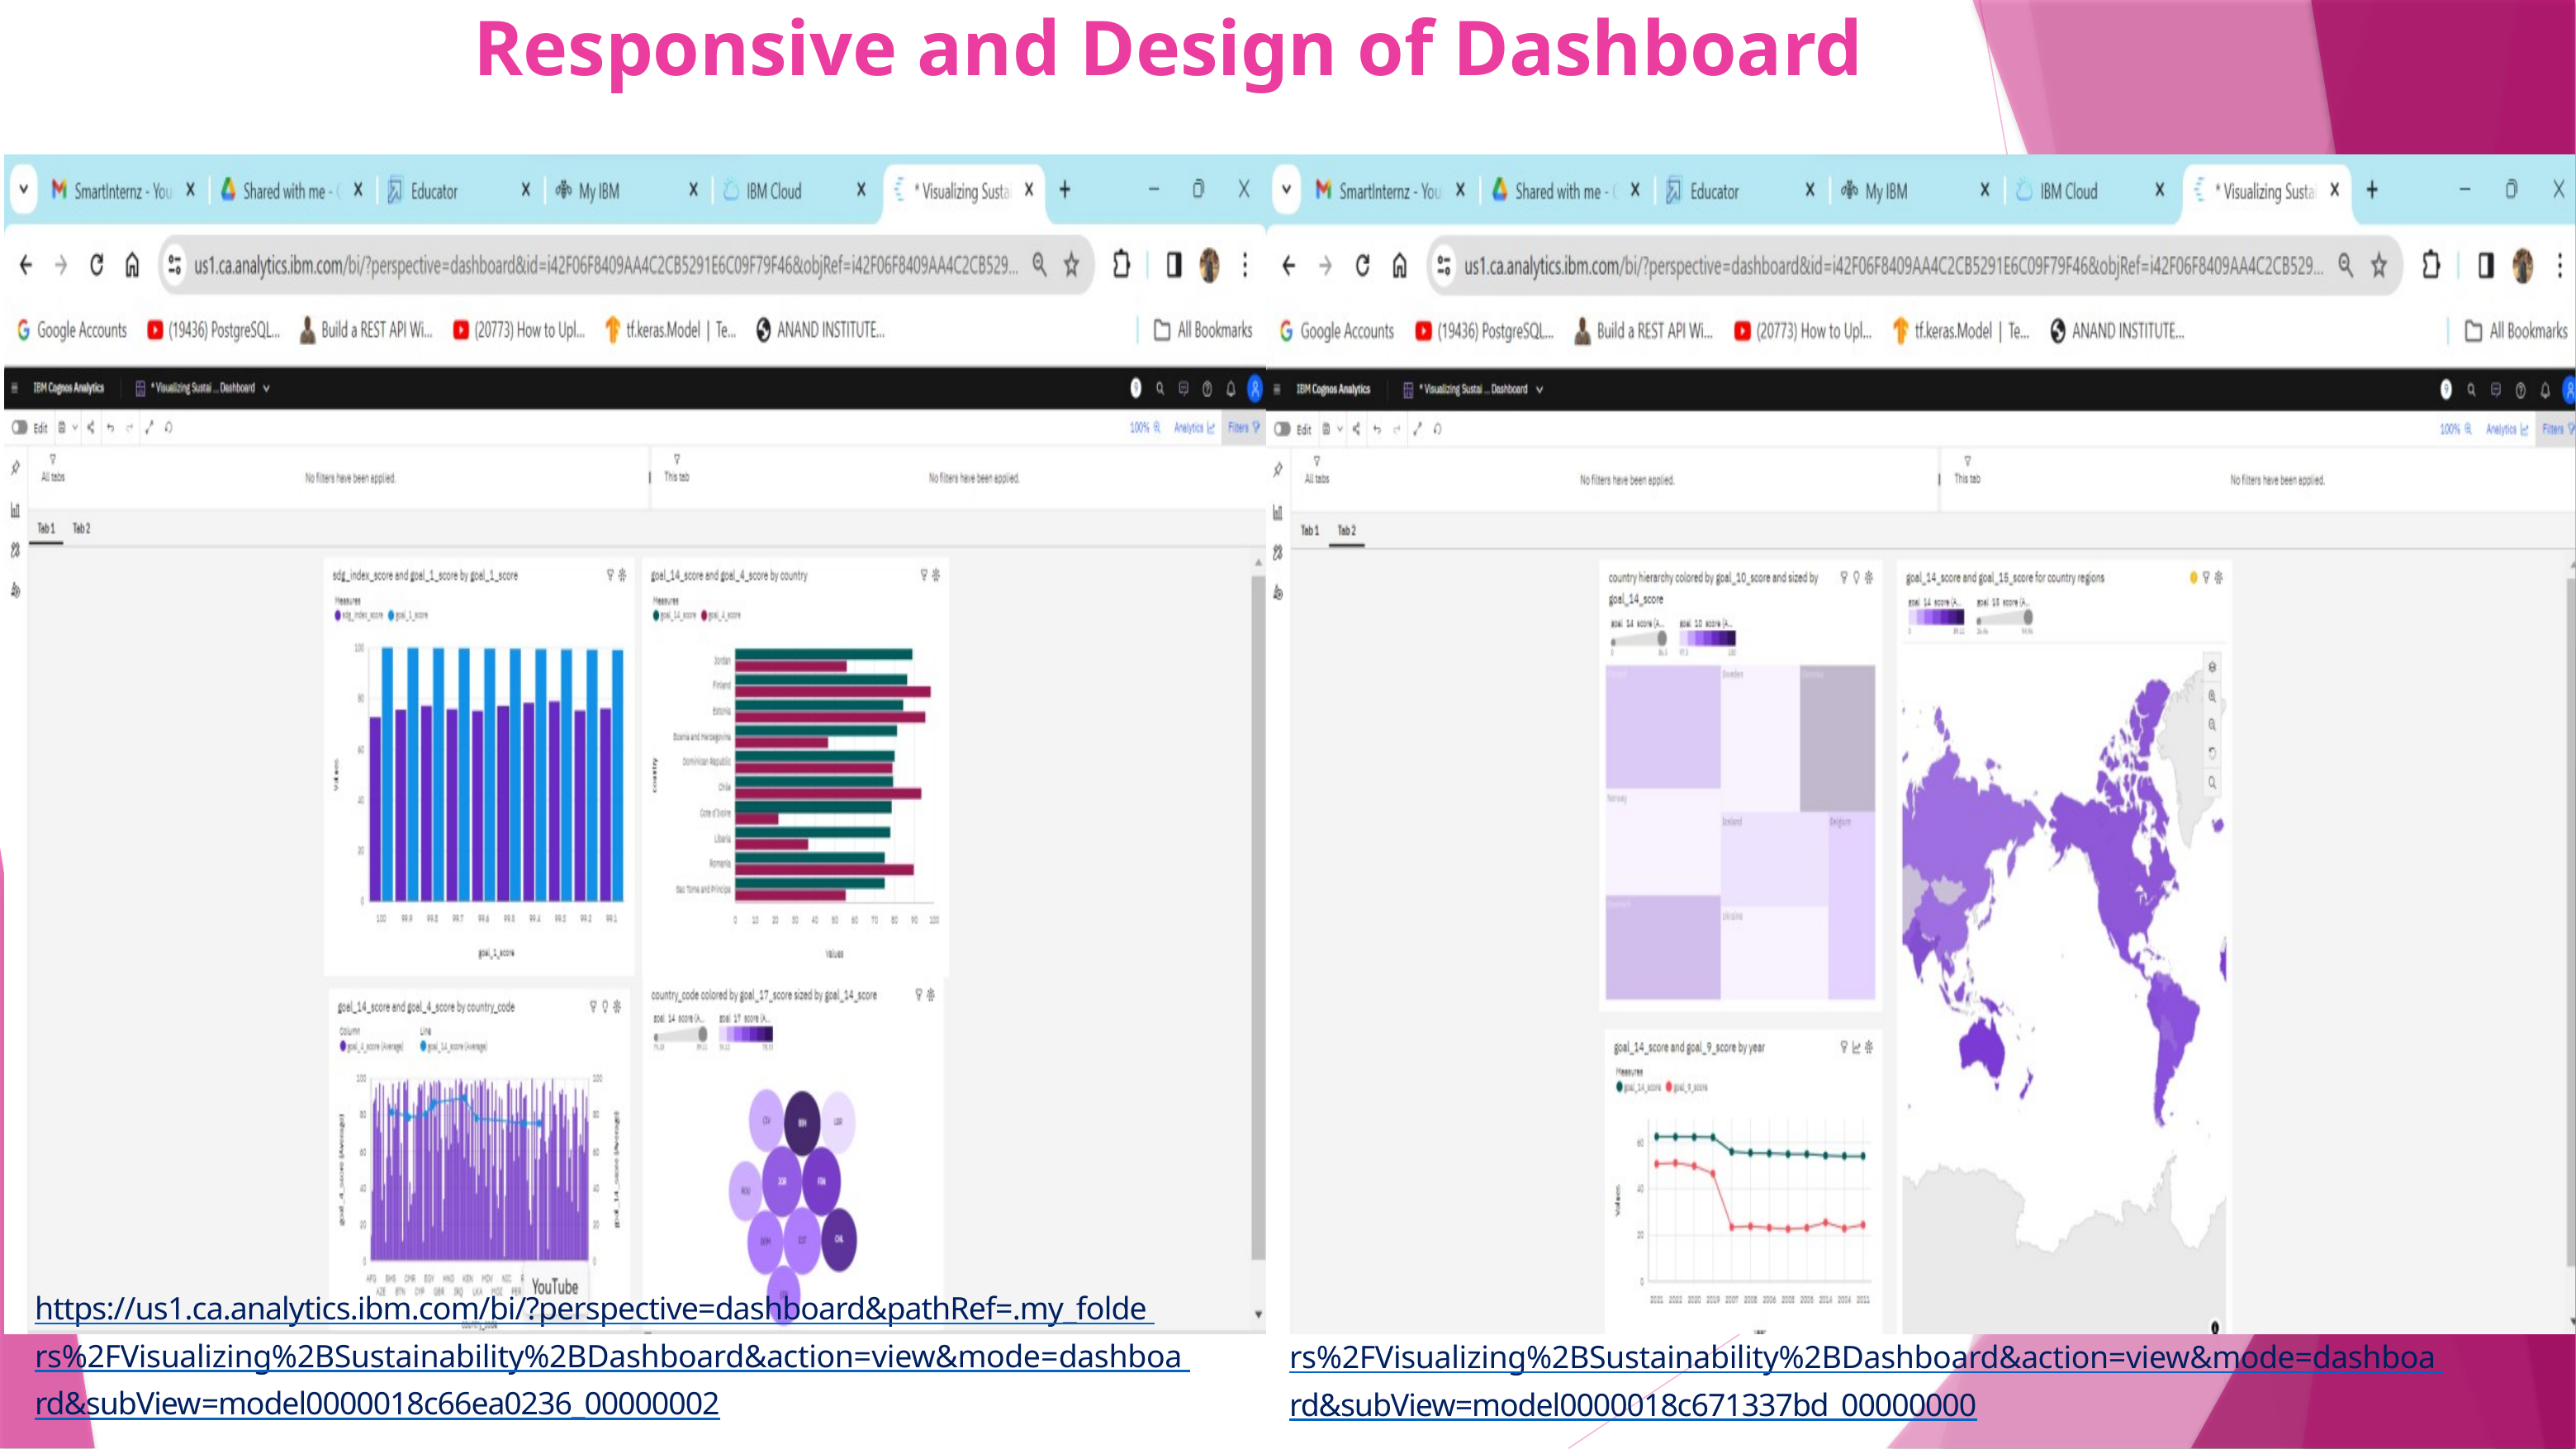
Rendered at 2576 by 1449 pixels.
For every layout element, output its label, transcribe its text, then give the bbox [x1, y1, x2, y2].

text_box https://us1.ca.analytics.ibm.com/bi/?perspective=dashboard&pathRef=.my_folde rs%2FVisualizing%2BSustainability%2BDashboard&action=view&mode=dashboa rd&subView=model0000018c66ea0236_00000002 [21, 1341, 1309, 1432]
picture [3, 154, 2576, 1335]
text_box https://us1.ca.analytics.ibm.com/bi/?perspective=dashboard&pathRef=.my_folde rs%2FVisualizing%2BSustainability%2BDashboard&action=view&mode=dashboa rd&subView=model0000018c671337bd_00000000 [1309, 1342, 2507, 1428]
text_box Responsive and Design of Dashboard [317, 0, 2207, 154]
